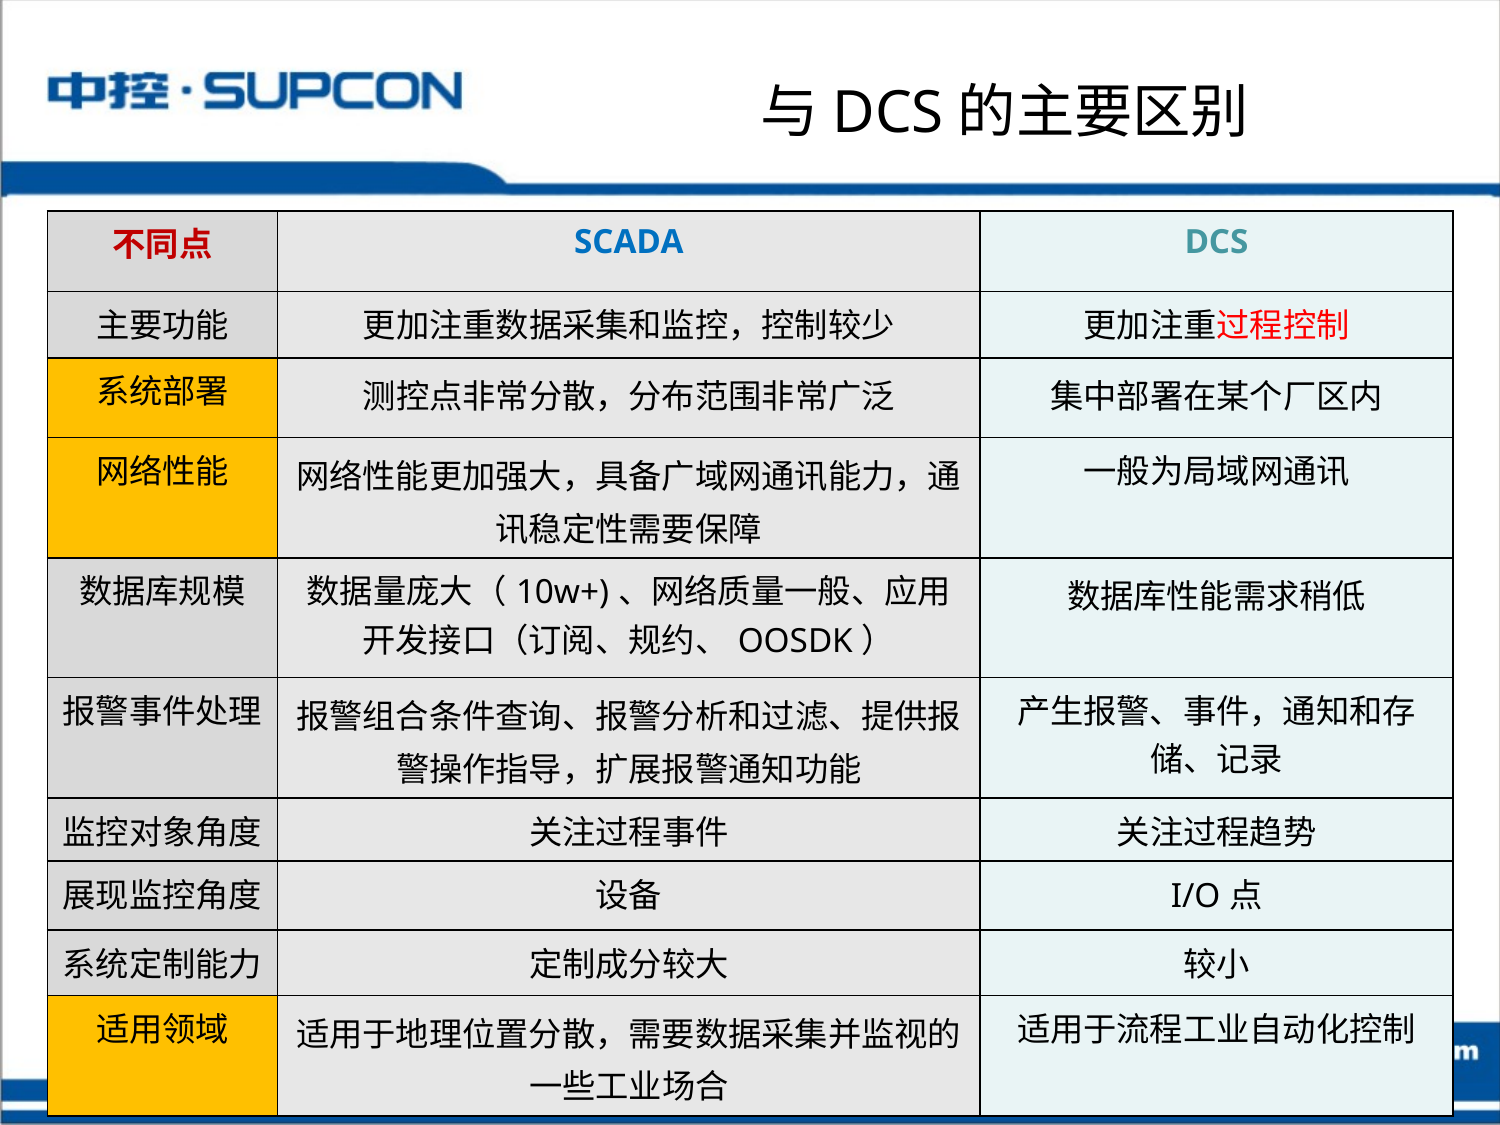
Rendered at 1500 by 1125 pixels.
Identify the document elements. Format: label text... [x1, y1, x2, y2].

table_cell 适用于流程工业自动化控制 [981, 996, 1452, 1115]
table_header DCS [981, 212, 1452, 291]
table_cell 网络性能更加强大，具备广域网通讯能力，通讯稳定性需要保障 [278, 438, 979, 557]
table_header SCADA [278, 212, 979, 291]
table_cell 数据库性能需求稍低 [981, 559, 1452, 677]
table_cell 数据库规模 [48, 559, 277, 677]
table_cell 监控对象角度 [48, 799, 277, 860]
table_cell 更加注重过程控制 [981, 292, 1452, 357]
table_cell 数据量庞大（10w+)、网络质量一般、应用开发接口（订阅、规约、OOSDK） [278, 559, 979, 677]
table_cell 测控点非常分散，分布范围非常广泛 [278, 359, 979, 437]
table_cell 关注过程趋势 [981, 799, 1452, 860]
table_cell 关注过程事件 [278, 799, 979, 860]
table_header 不同点 [48, 212, 277, 291]
table_cell 系统定制能力 [48, 931, 277, 995]
picture [0, 0, 1500, 1125]
table_cell 更加注重数据采集和监控，控制较少 [278, 292, 979, 357]
table_cell 设备 [278, 862, 979, 929]
table_cell 展现监控角度 [48, 862, 277, 929]
table_cell 适用领域 [48, 996, 277, 1115]
table_cell 较小 [981, 931, 1452, 995]
table_cell 适用于地理位置分散，需要数据采集并监视的一些工业场合 [278, 996, 979, 1115]
table_cell 主要功能 [48, 292, 277, 357]
table_cell 定制成分较大 [278, 931, 979, 995]
table_cell 系统部署 [48, 359, 277, 437]
title 与DCS的主要区别 [584, 57, 1425, 161]
table_cell 集中部署在某个厂区内 [981, 359, 1452, 437]
table_cell 报警组合条件查询、报警分析和过滤、提供报警操作指导，扩展报警通知功能 [278, 678, 979, 797]
table_cell 报警事件处理 [48, 678, 277, 797]
table_cell 网络性能 [48, 438, 277, 557]
table_cell 一般为局域网通讯 [981, 438, 1452, 557]
table_cell I/O点 [981, 862, 1452, 929]
table_cell 产生报警、事件，通知和存储、记录 [981, 678, 1452, 797]
